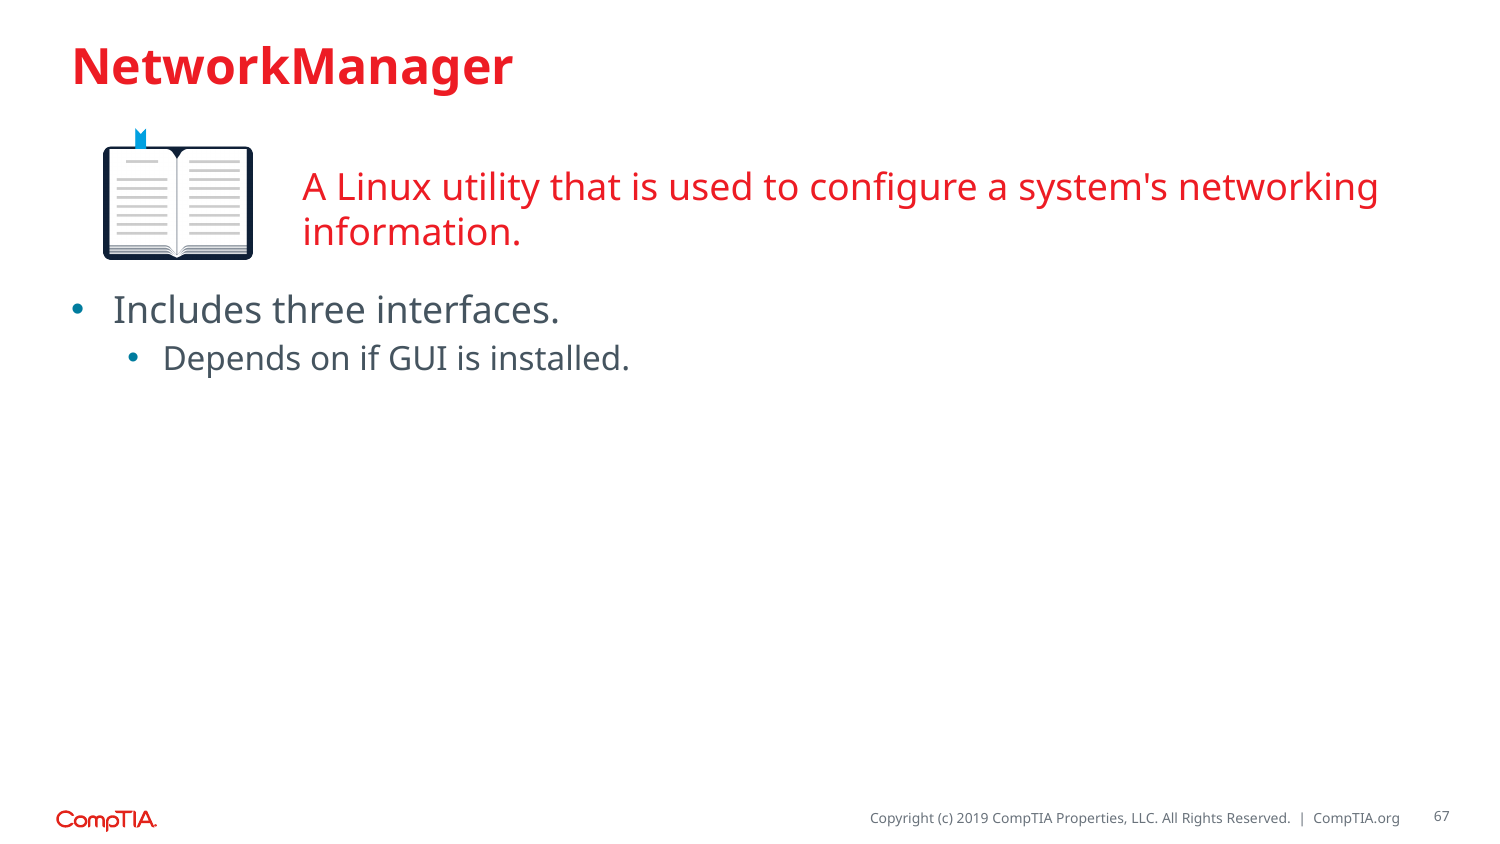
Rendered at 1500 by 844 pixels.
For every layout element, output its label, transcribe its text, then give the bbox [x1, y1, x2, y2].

list A Linux utility that is used to configure a system's networking information. [287, 155, 1445, 249]
slide_number 67 [1407, 800, 1450, 835]
title NetworkManager [56, 12, 1444, 117]
list Includes three interfaces. Depends on if GUI is installed. [56, 278, 1444, 764]
picture [103, 128, 253, 260]
